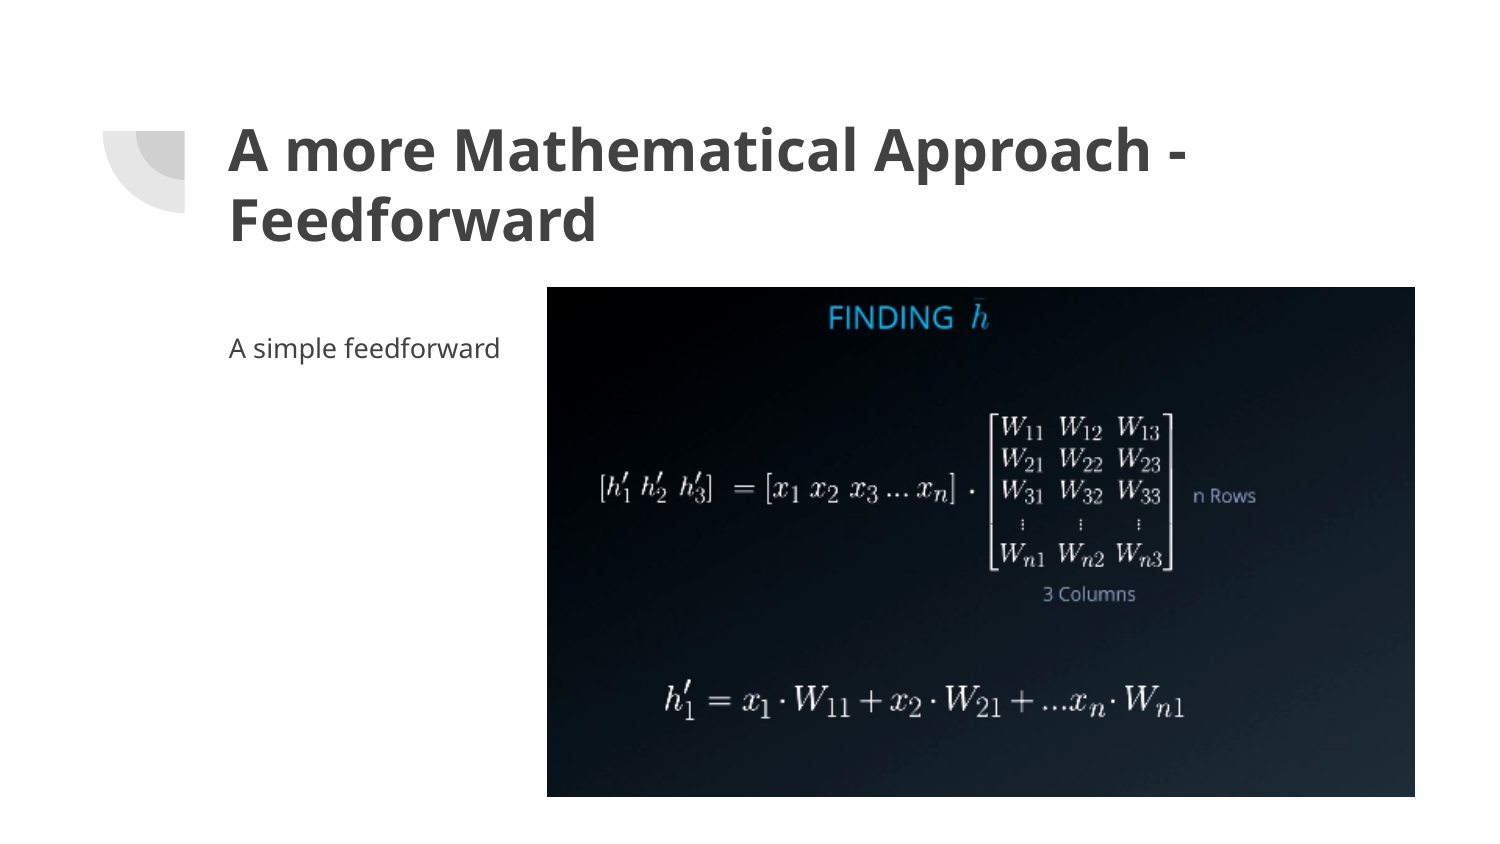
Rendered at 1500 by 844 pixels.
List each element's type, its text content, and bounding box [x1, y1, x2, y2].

list A simple feedforward [213, 311, 523, 744]
title A more Mathematical Approach - Feedforward [213, 98, 1368, 263]
picture [546, 286, 1415, 797]
